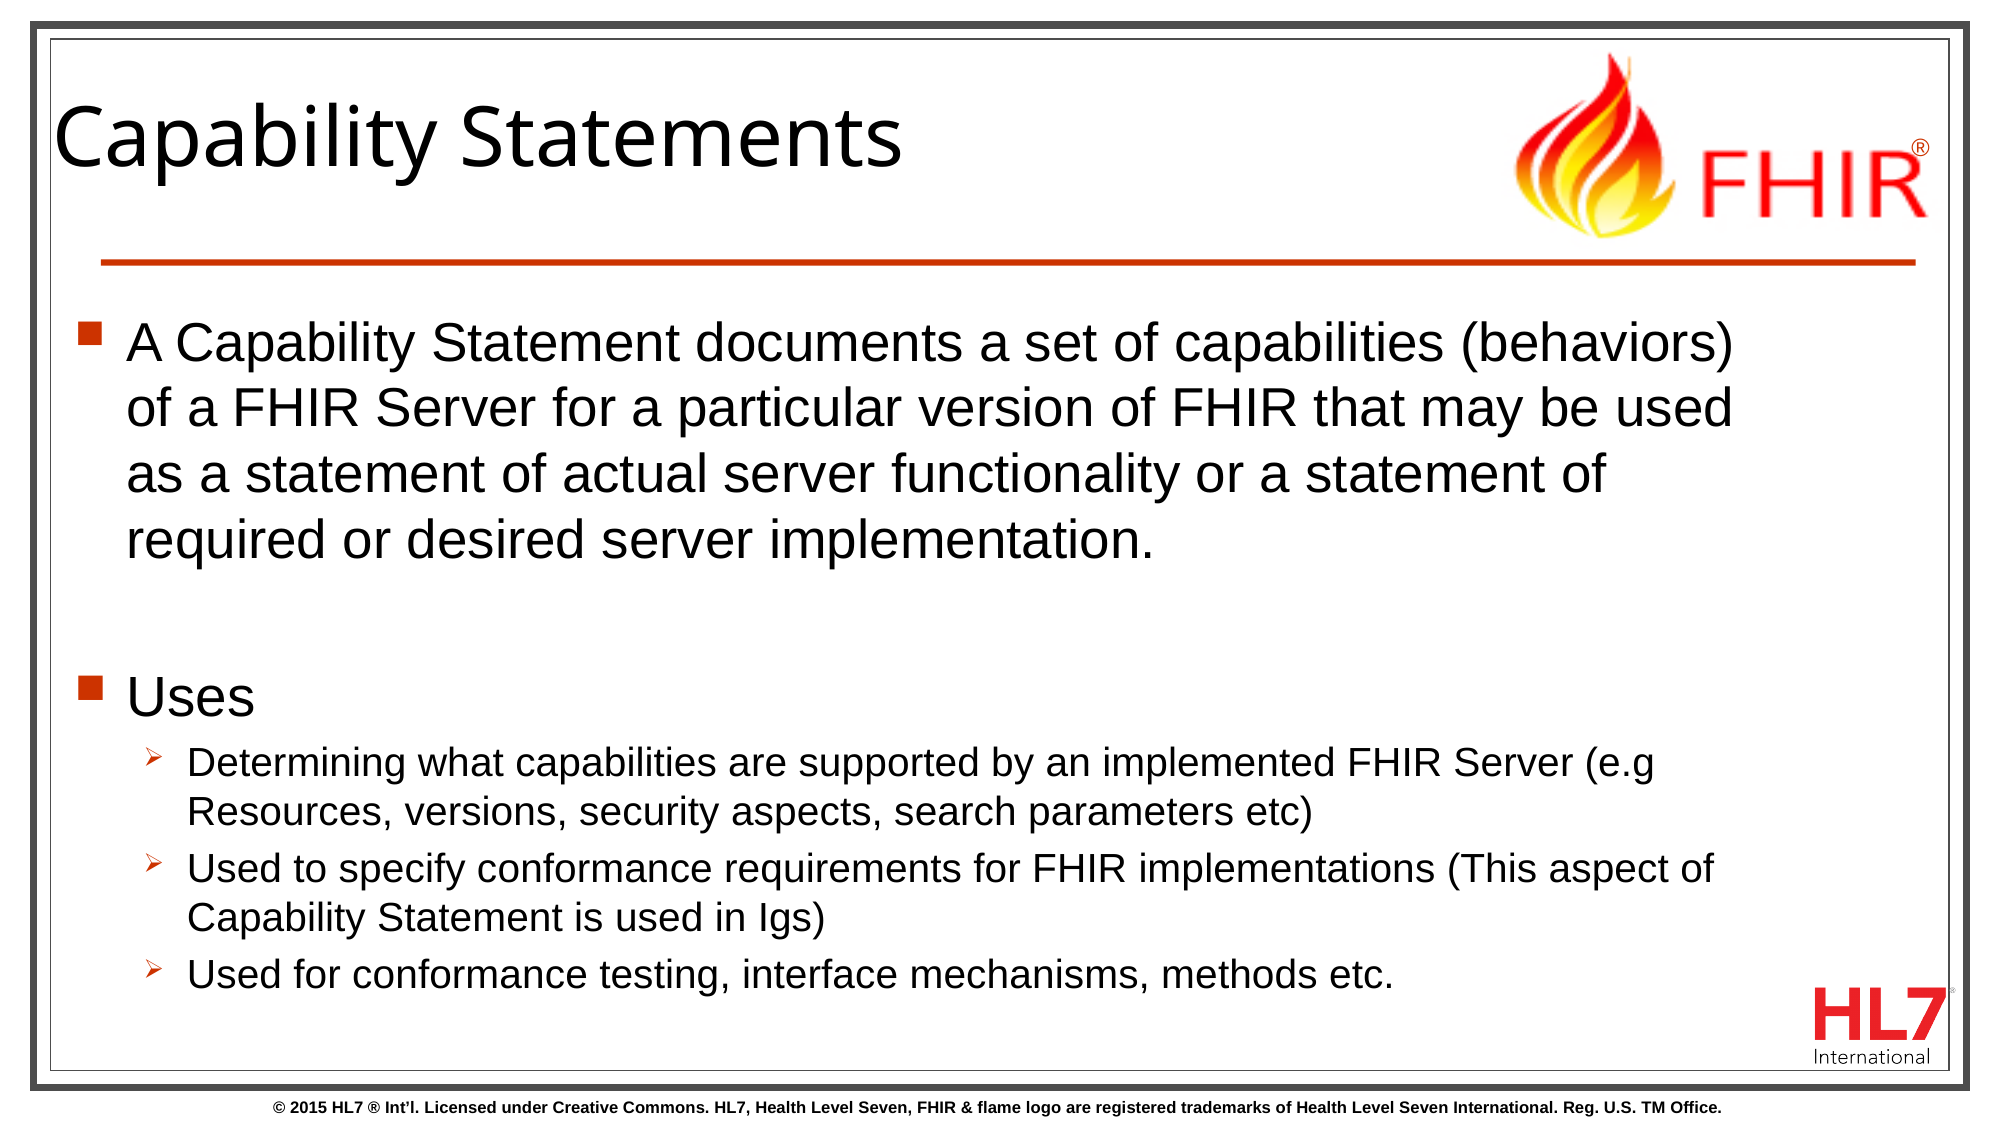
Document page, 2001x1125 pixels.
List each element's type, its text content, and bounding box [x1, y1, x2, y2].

list A Capability Statement documents a set of capabilities (behaviors) of a FHIR Server for a particular version of FHIR that may be used as a statement of actual server functionality or a statement of required or desired server implementation. Uses Determining what capabilities are supported by an implemented FHIR Server (e.g Resources, versions, security aspects, search parameters etc) Used to specify conformance requirements for FHIR implementations (This aspect of Capability Statement is used in Igs) Used for conformance testing, interface mechanisms, methods etc. [59, 298, 1785, 1013]
title Capability Statements [37, 33, 1763, 251]
picture [1771, 937, 1999, 1114]
picture [1763, 42, 1944, 249]
